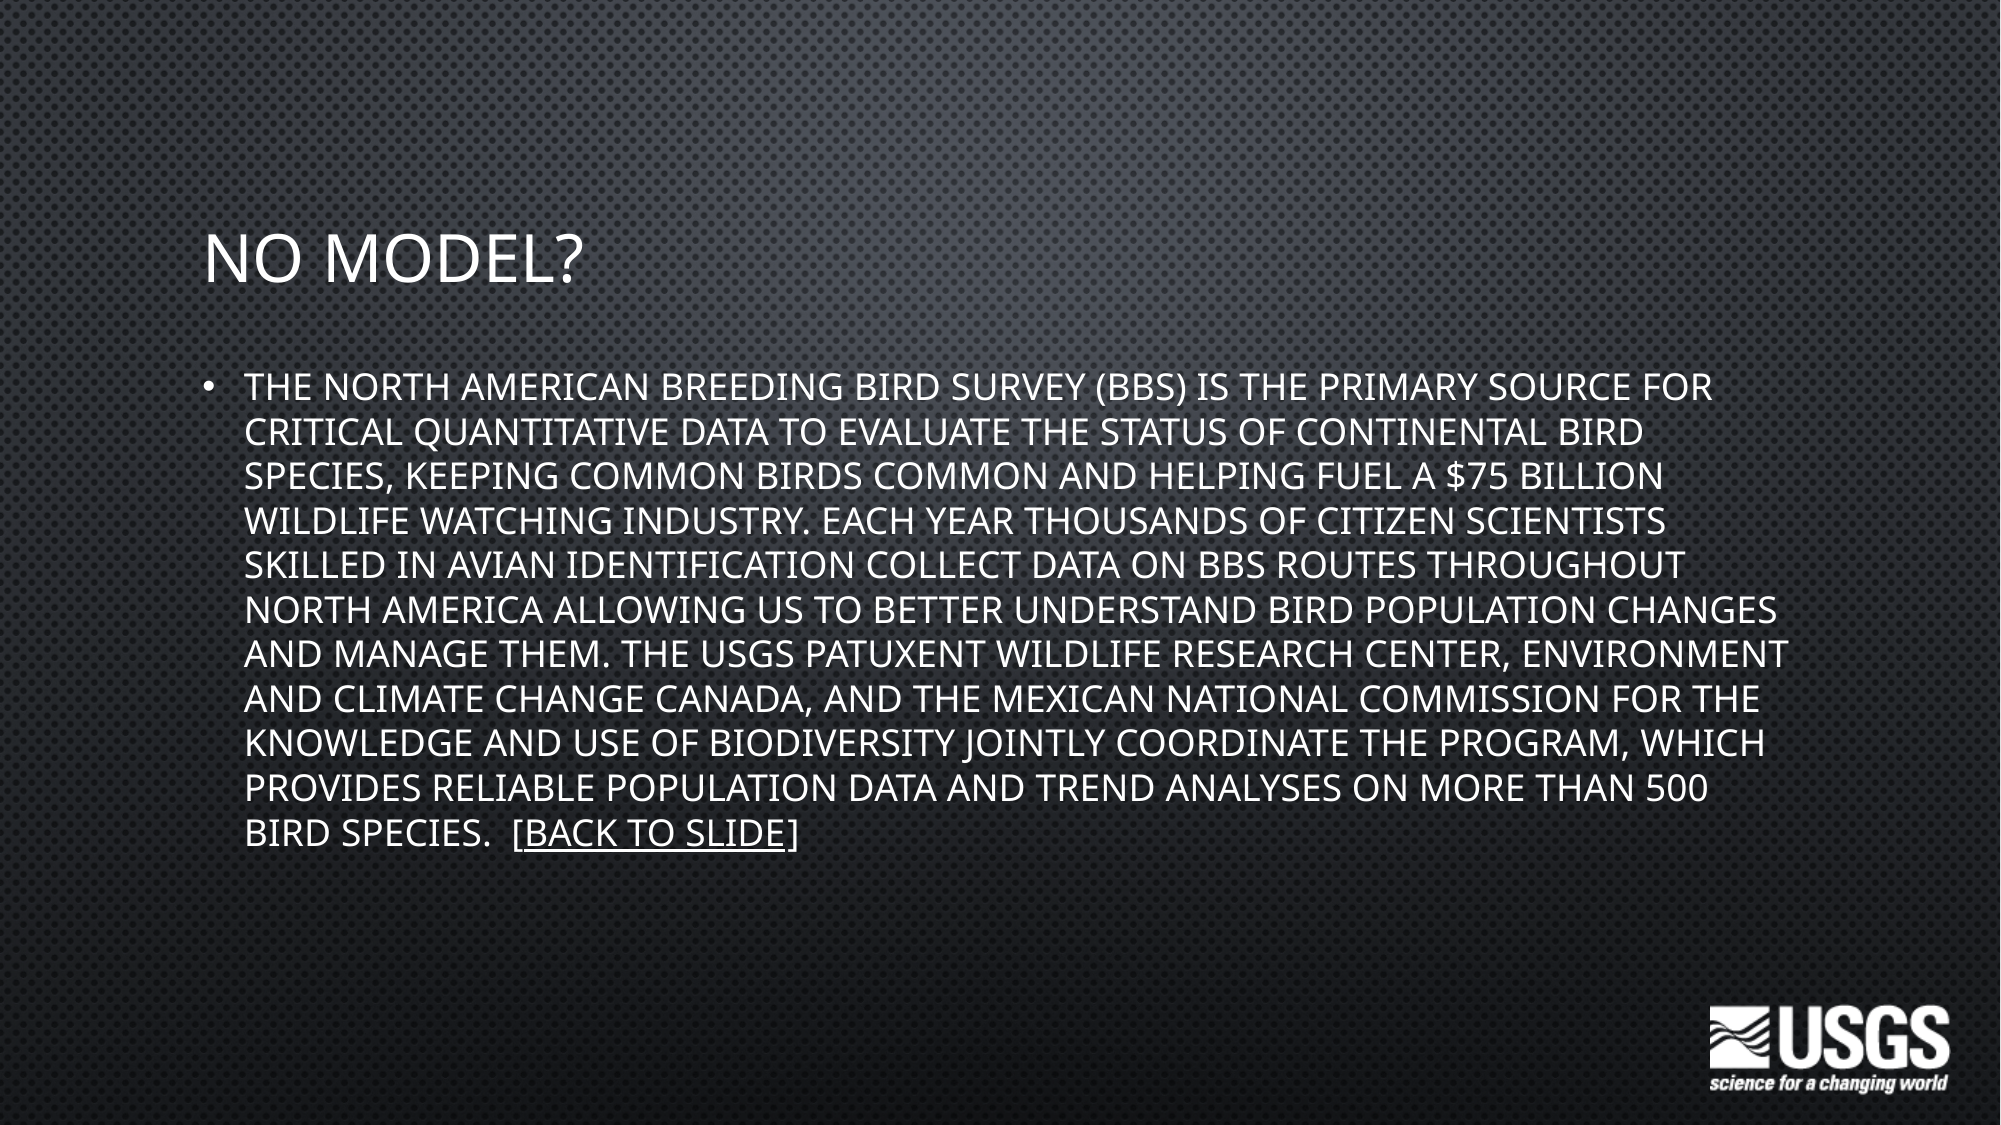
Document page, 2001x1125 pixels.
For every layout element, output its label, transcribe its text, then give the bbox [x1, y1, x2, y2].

title No model? [187, 99, 1813, 355]
list The North American Breeding Bird Survey (BBS) is the primary source for critical quantitative data to evaluate the status of continental bird species, keeping common birds common and helping fuel a $75 billion wildlife watching industry. Each year thousands of citizen scientists skilled in avian identification collect data on BBS routes throughout North America allowing us to better understand bird population changes and manage them. The USGS Patuxent Wildlife Research Center, Environment and Climate Change Canada, and the Mexican National Commission for the Knowledge and Use of Biodiversity jointly coordinate the program, which provides reliable population data and trend analyses on more than 500 bird species. [back to slide] [187, 355, 1813, 868]
picture [1710, 1003, 1951, 1099]
